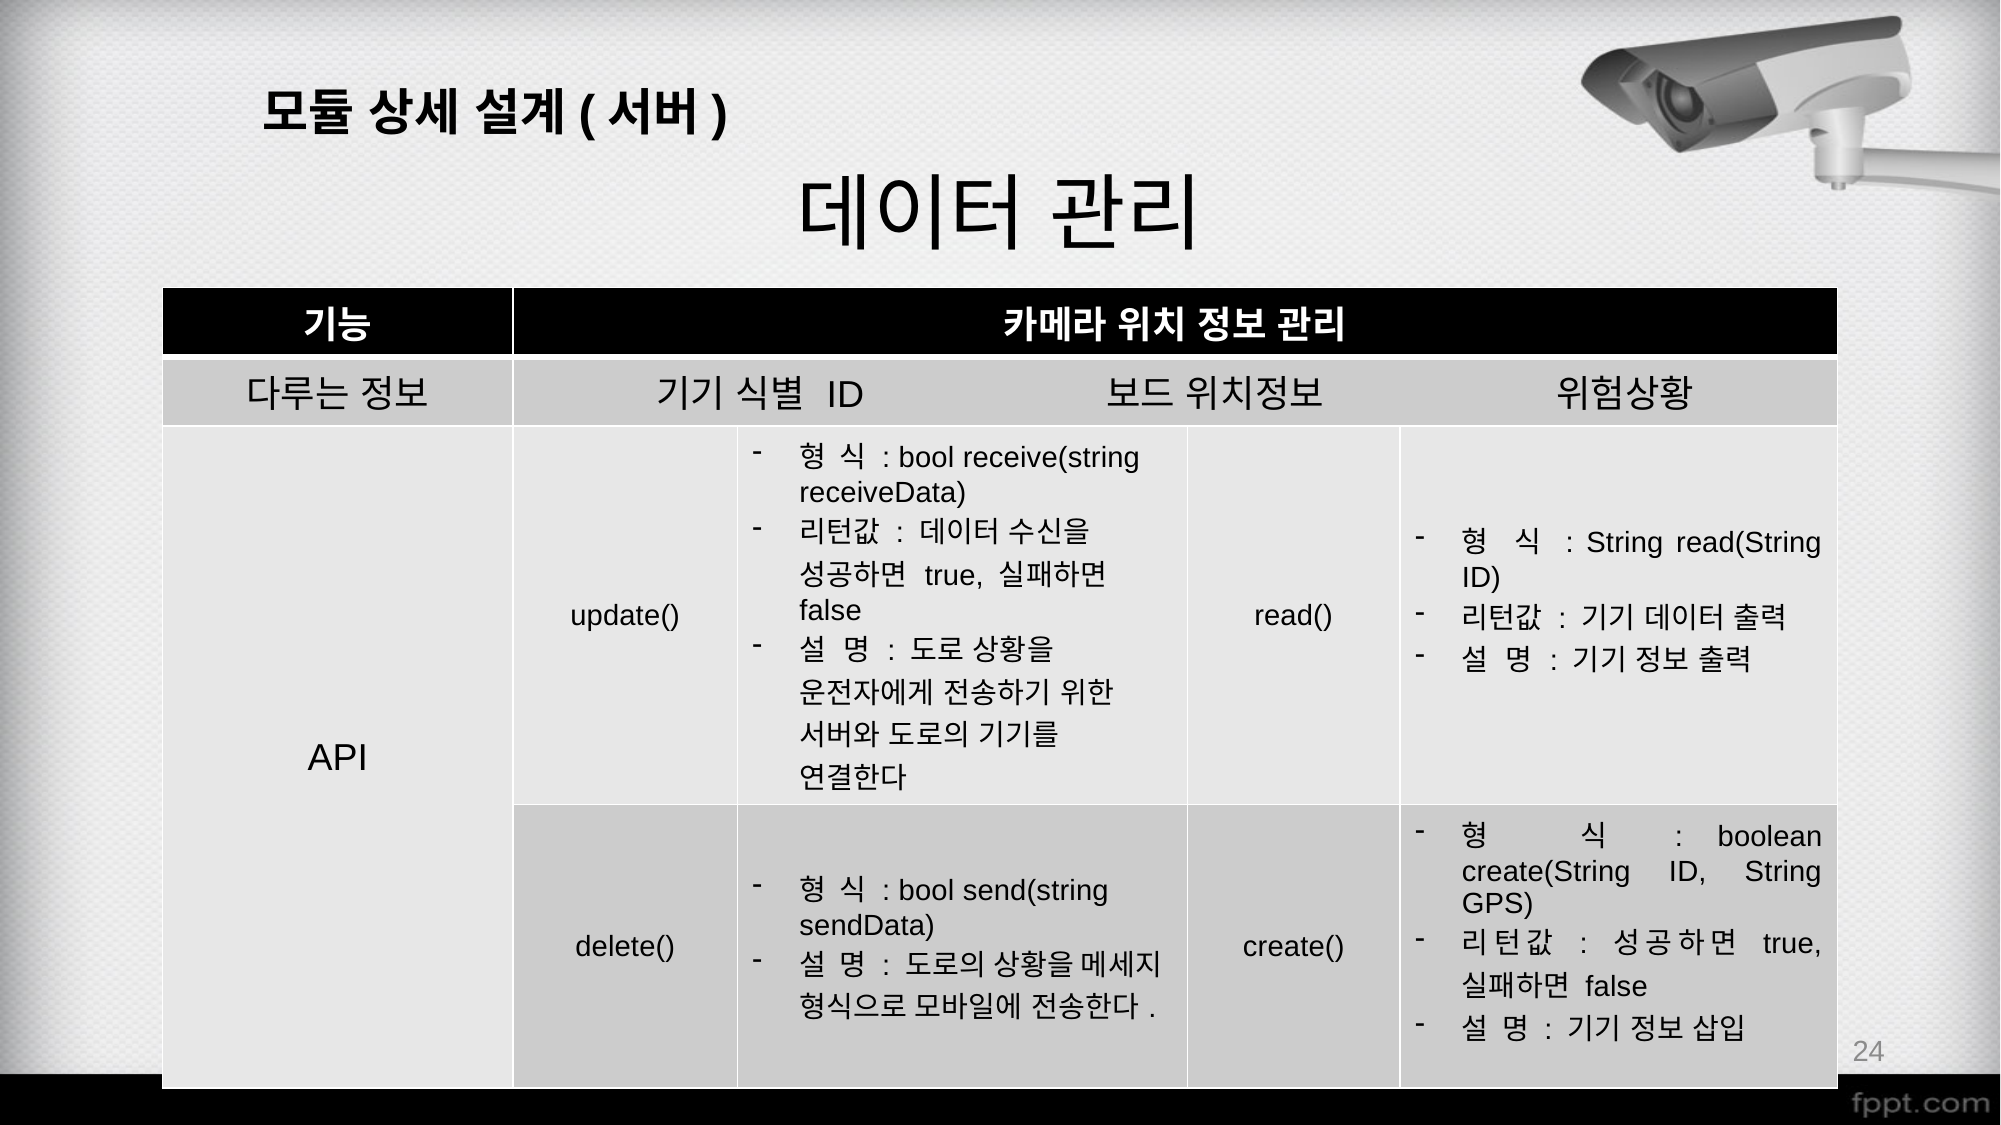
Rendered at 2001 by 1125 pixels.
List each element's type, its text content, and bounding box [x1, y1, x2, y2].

text_box 데이터 관리 [324, 115, 1675, 287]
table_cell 다루는 정보 [163, 360, 512, 425]
table_header 카메라 위치 정보 관리 [514, 288, 1837, 354]
picture [0, 0, 2001, 1125]
table_cell 형 식 : bool send(string sendData) 설 명 : 도로의 상황을 메세지 형식으로 모바일에 전송한다. [738, 805, 1187, 1087]
slide_number 24 [1433, 1024, 1900, 1103]
table_cell update() [514, 427, 737, 804]
table_cell API [163, 427, 512, 1087]
table_cell create() [1188, 805, 1399, 1087]
table_header 기능 [163, 288, 512, 354]
table_cell 형 식 : boolean create(String ID, String GPS) 리턴값 : 성공하면 true, 실패하면 false 설 명 : 기기 정보 삽입 [1401, 805, 1837, 1087]
table_cell delete() [514, 805, 737, 1087]
text_box 모듈 상세 설계(서버) [247, 73, 888, 148]
table_cell 형 식 : String read(String ID) 리턴값 : 기기 데이터 출력 설 명 : 기기 정보 출력 [1401, 427, 1837, 804]
table_cell 기기 식별 ID 보드 위치정보 위험상황 [514, 360, 1837, 425]
table_cell 형 식 : bool receive(string receiveData) 리턴값 : 데이터 수신을 성공하면 true, 실패하면 false 설 명 : 도로 상황을 운전자에게 전송하기 위한 서버와 도로의 기기를 연결한다 [738, 427, 1187, 804]
table_cell read() [1188, 427, 1399, 804]
